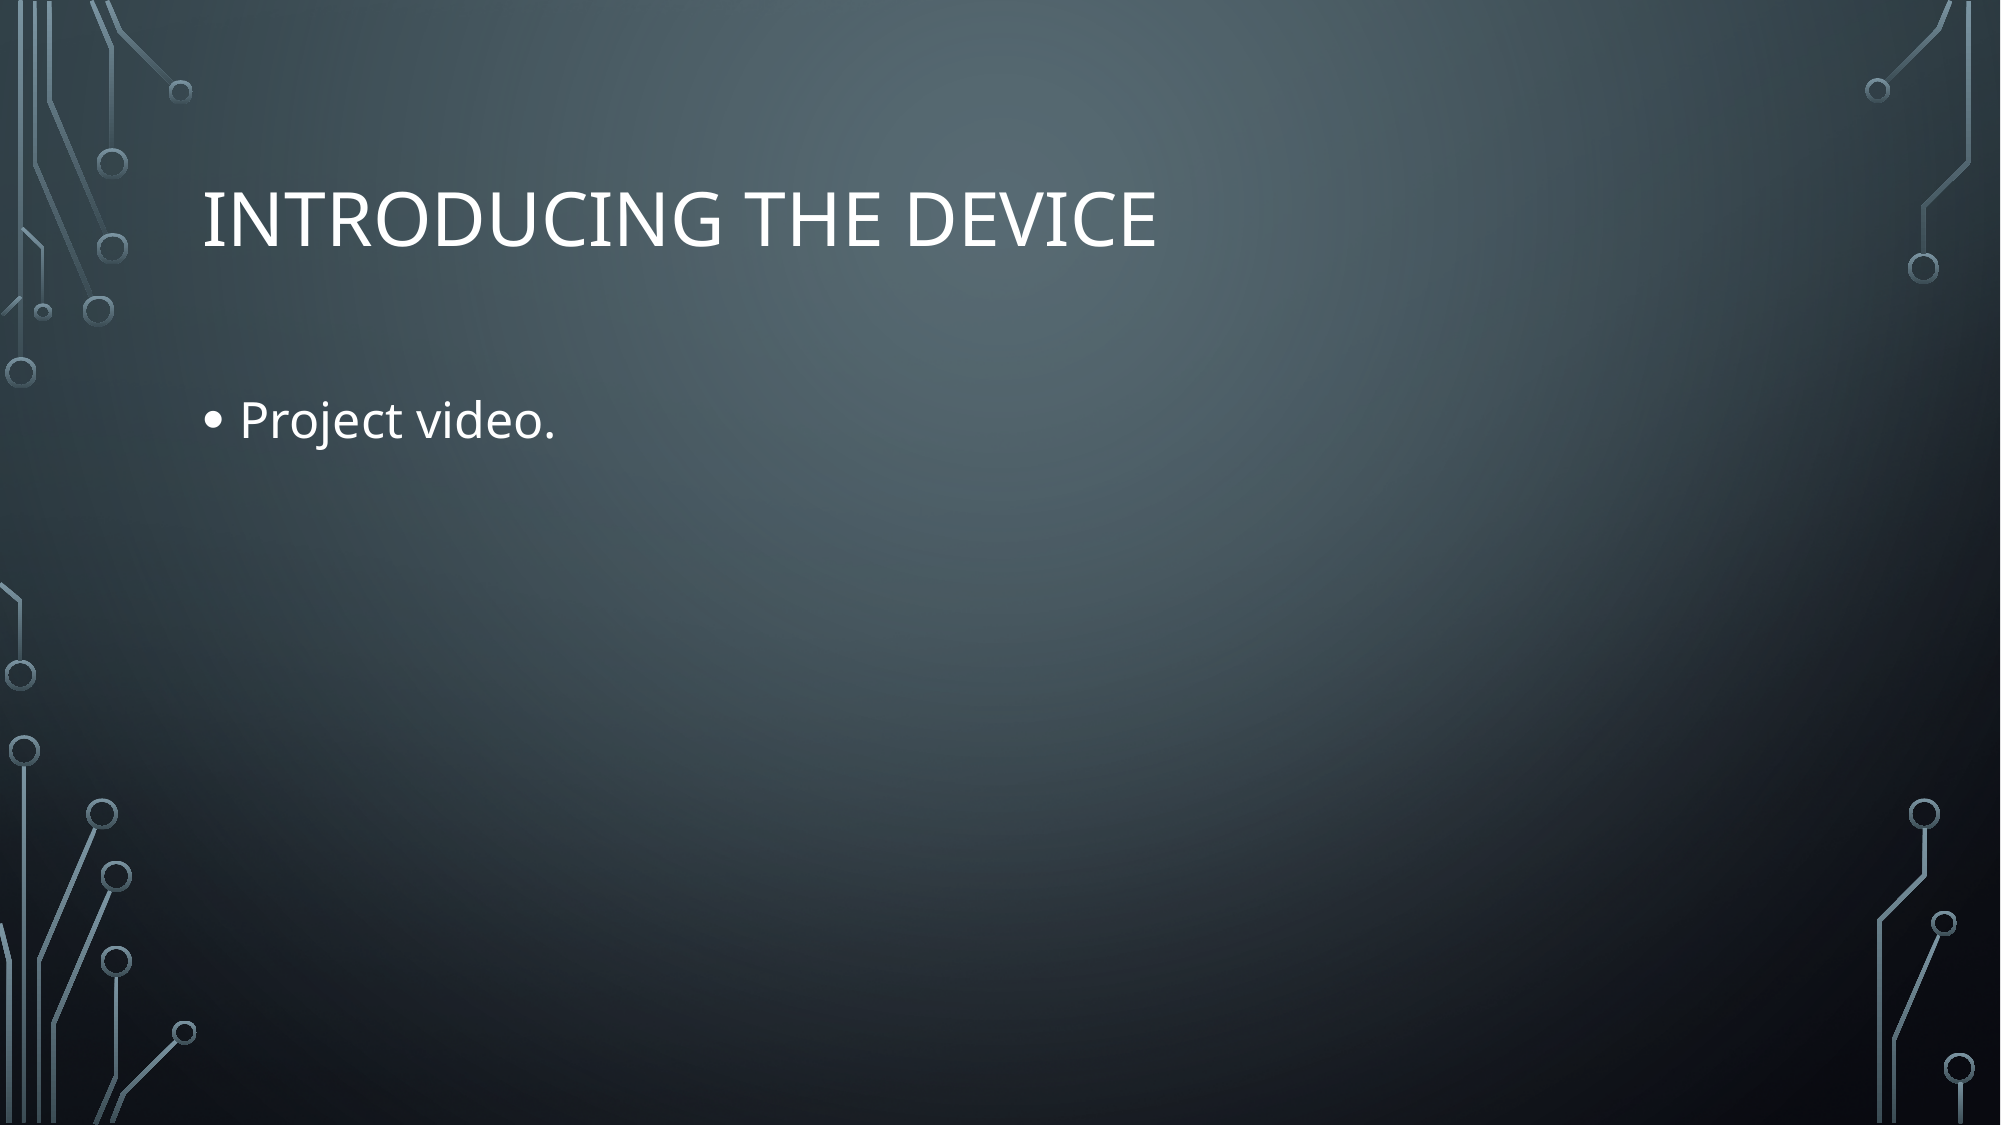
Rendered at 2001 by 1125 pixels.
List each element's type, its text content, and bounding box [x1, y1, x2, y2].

list Project video. [187, 369, 1813, 950]
title Introducing the device [187, 101, 1813, 344]
